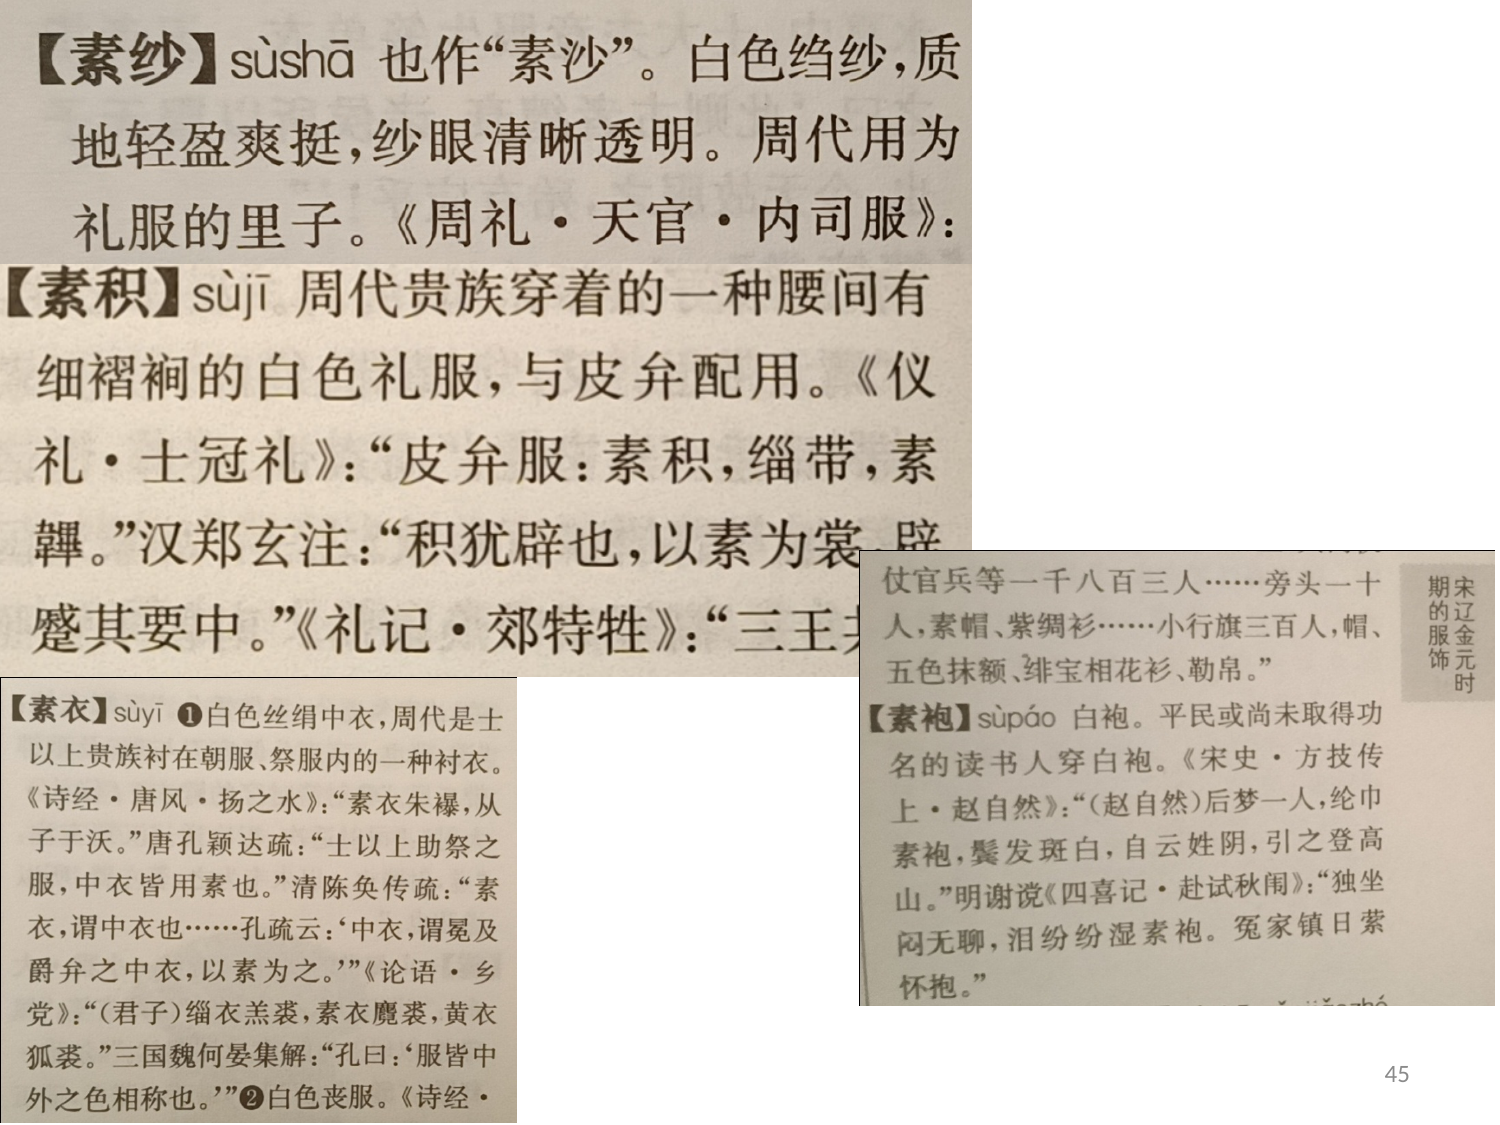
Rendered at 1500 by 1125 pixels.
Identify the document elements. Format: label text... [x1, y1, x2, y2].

picture [0, 676, 517, 1124]
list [0, 271, 972, 678]
picture [859, 550, 1495, 1006]
slide_number 45 [1074, 1042, 1425, 1103]
picture [0, 0, 972, 264]
